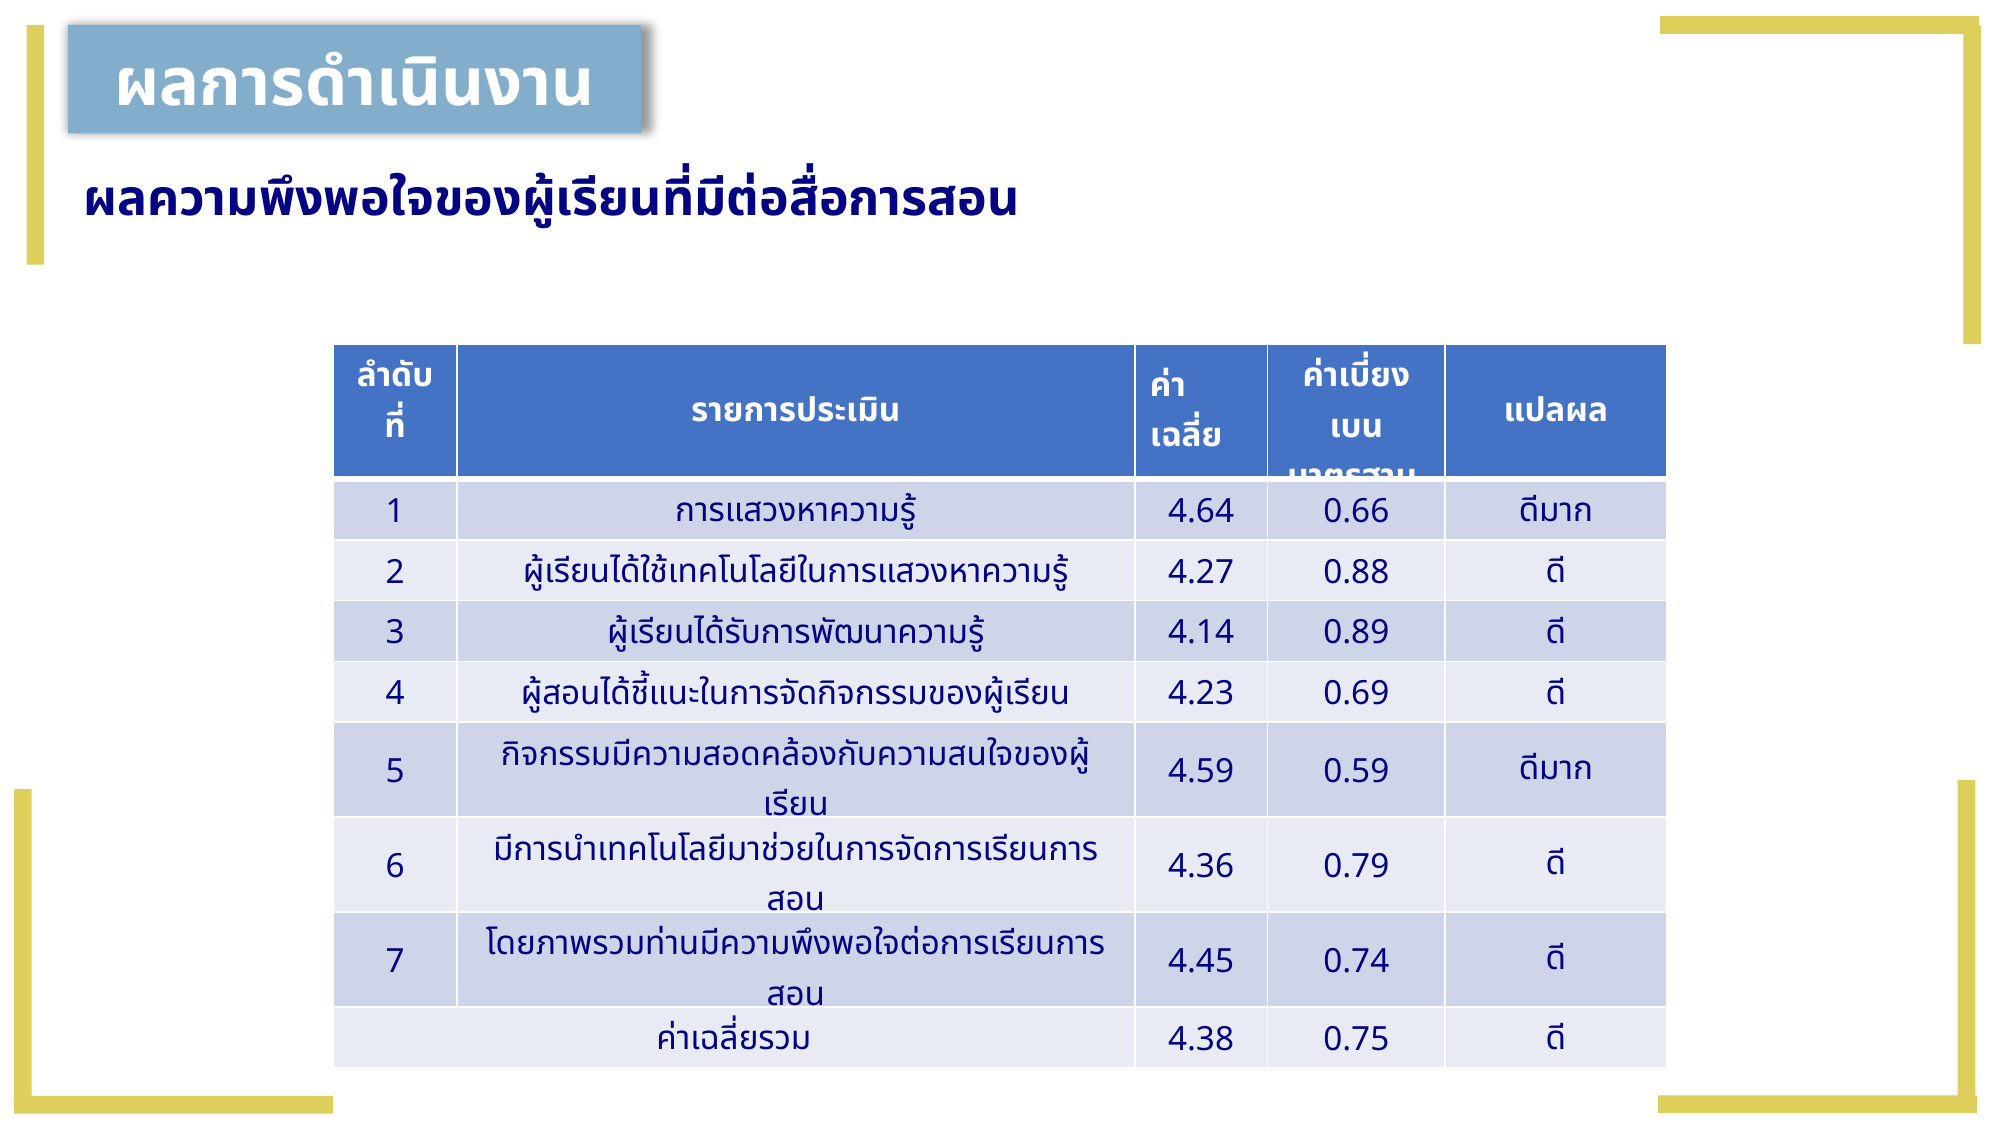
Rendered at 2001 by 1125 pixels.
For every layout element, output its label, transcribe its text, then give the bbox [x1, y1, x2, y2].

table_cell 4.23 [1136, 662, 1267, 721]
table_cell 3 [334, 601, 456, 661]
table_cell 0.79 [1268, 818, 1444, 911]
text_box [1657, 1094, 1978, 1114]
table_cell 0.59 [1268, 723, 1444, 816]
table_cell 4.27 [1136, 541, 1267, 600]
table_cell ดี [1446, 818, 1666, 911]
table_cell 6 [334, 818, 456, 911]
table_cell 4.45 [1136, 913, 1267, 1006]
table_cell 0.89 [1268, 601, 1444, 661]
text_box ผลความพึงพอใจของผู้เรียนที่มีต่อสื่อการสอน [68, 158, 1482, 233]
text_box [1659, 15, 1980, 35]
table_header ลำดับที่ [334, 345, 456, 476]
table_cell 4.64 [1136, 482, 1267, 539]
table_cell กิจกรรมมีความสอดคล้องกับความสนใจของผู้เรียน [458, 723, 1134, 816]
table_cell ผู้เรียนได้รับการพัฒนาความรู้ [458, 601, 1134, 661]
text_box [13, 788, 33, 1109]
text_box [1957, 779, 1976, 1100]
table_cell ผู้เรียนได้ใช้เทคโนโลยีในการแสวงหาความรู้ [458, 541, 1134, 600]
table_cell 0.66 [1268, 482, 1444, 539]
text_box [26, 24, 45, 265]
table_cell 0.75 [1268, 1008, 1444, 1067]
table_cell ค่าเฉลี่ยรวม [334, 1008, 1134, 1067]
table_header ค่าเฉลี่ย [1136, 345, 1267, 476]
table_header รายการประเมิน [458, 345, 1134, 476]
table_cell ดี [1446, 601, 1666, 661]
table_cell 5 [334, 723, 456, 816]
table_cell ดี [1446, 1008, 1666, 1067]
table_cell การแสวงหาความรู้ [458, 482, 1134, 539]
table_cell 4.59 [1136, 723, 1267, 816]
table_cell 0.88 [1268, 541, 1444, 600]
table_cell 2 [334, 541, 456, 600]
table_header ค่าเบี่ยงเบนมาตรฐาน [1268, 345, 1444, 476]
table_cell มีการนำเทคโนโลยีมาช่วยในการจัดการเรียนการสอน [458, 818, 1134, 911]
table_cell 4.36 [1136, 818, 1267, 911]
table_header แปลผล [1446, 345, 1666, 476]
table_cell ดี [1446, 662, 1666, 721]
text_box [1962, 24, 1982, 345]
text_box [13, 1095, 334, 1115]
table_cell 4 [334, 662, 456, 721]
table_cell 4.38 [1136, 1008, 1267, 1067]
table_cell ดี [1446, 913, 1666, 1006]
table_cell ดีมาก [1446, 482, 1666, 539]
table_cell 0.74 [1268, 913, 1444, 1006]
table_cell 0.69 [1268, 662, 1444, 721]
table_cell 4.14 [1136, 601, 1267, 661]
table_cell ผู้สอนได้ชี้แนะในการจัดกิจกรรมของผู้เรียน [458, 662, 1134, 721]
table_cell ดีมาก [1446, 723, 1666, 816]
table_cell ดี [1446, 541, 1666, 600]
table_cell 7 [334, 913, 456, 1006]
table_cell 1 [334, 482, 456, 539]
table_cell โดยภาพรวมท่านมีความพึงพอใจต่อการเรียนการสอน [458, 913, 1134, 1006]
text_box ผลการดำเนินงาน [68, 24, 641, 134]
